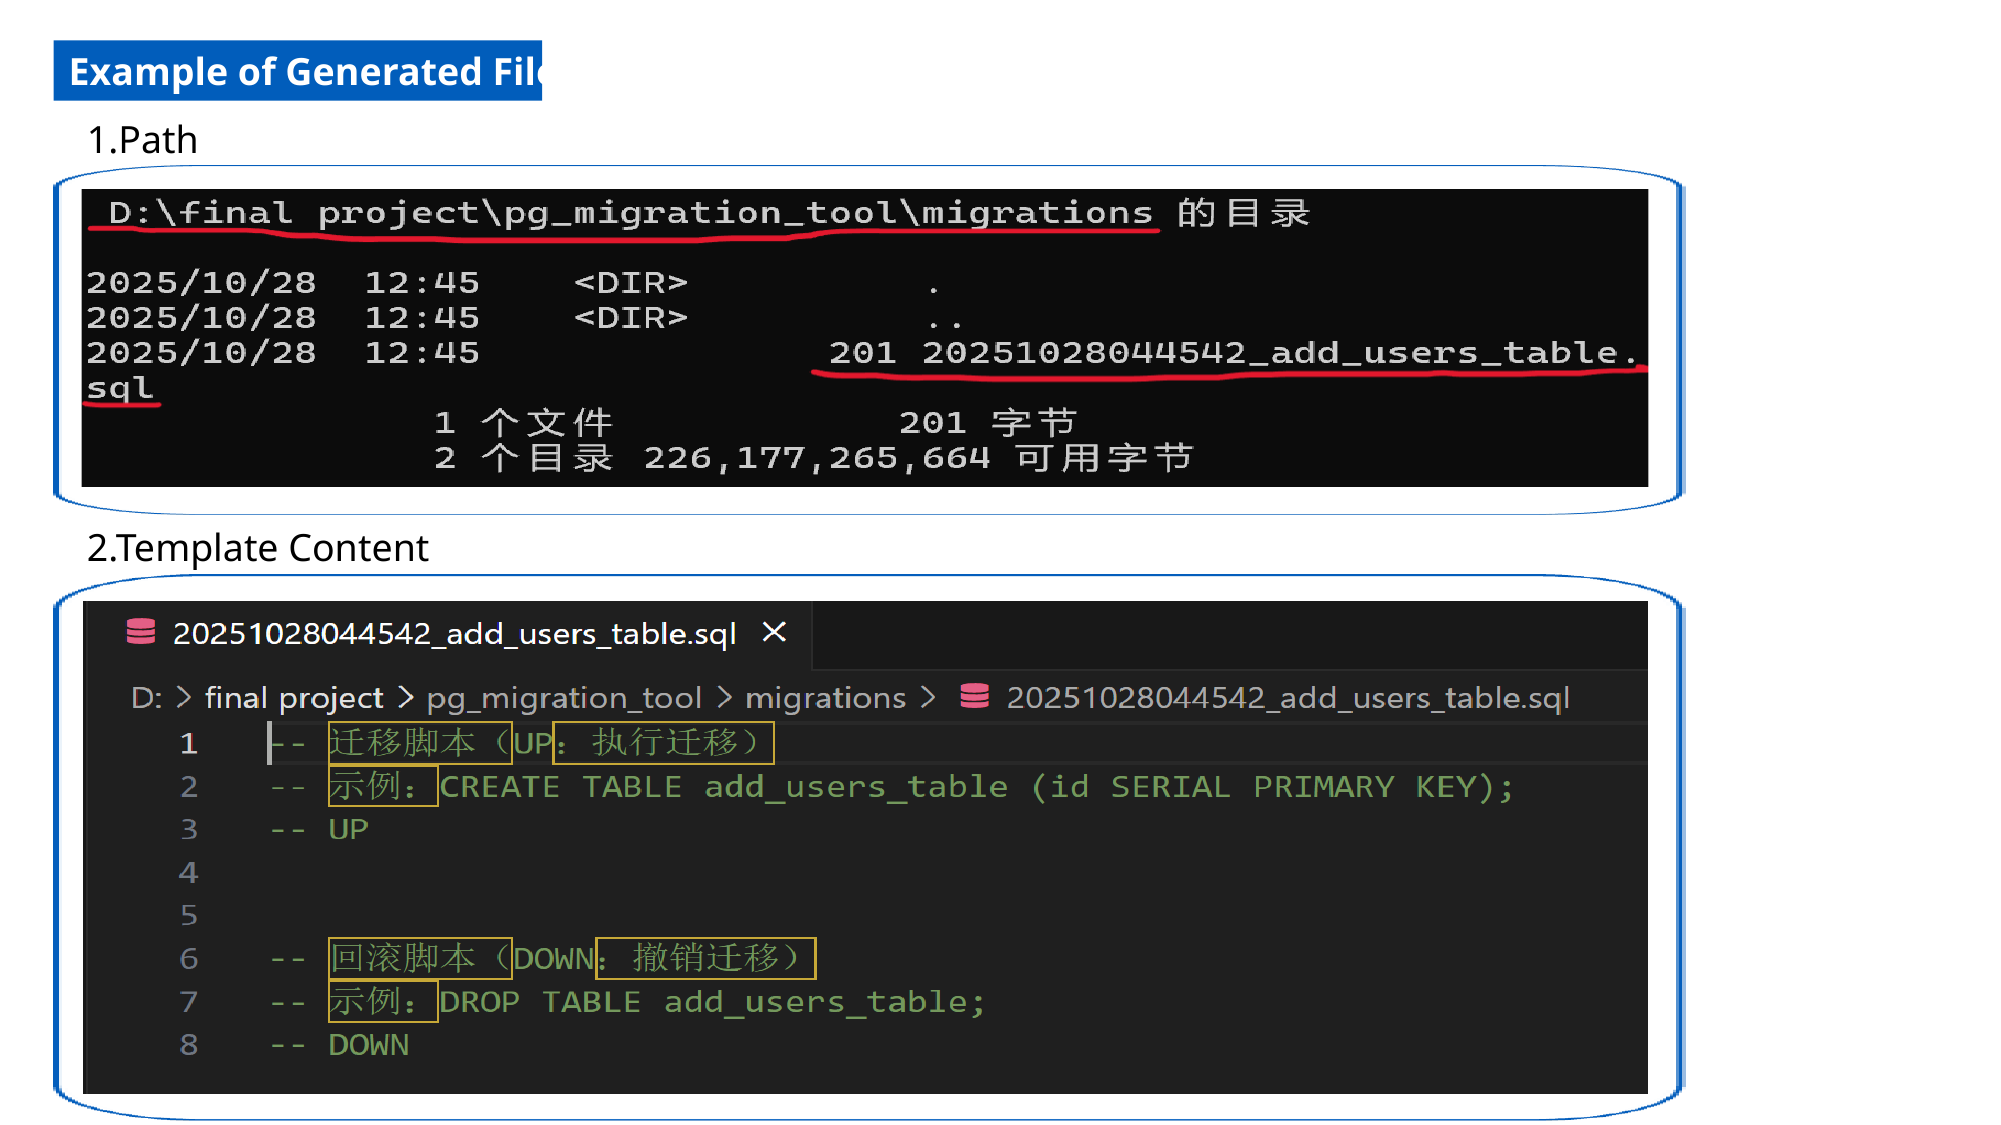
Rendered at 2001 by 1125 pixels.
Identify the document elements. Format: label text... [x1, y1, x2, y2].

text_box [53, 40, 1570, 101]
picture [53, 574, 1686, 1121]
text_box 2.Template Content [72, 517, 521, 574]
text_box 1.Path [72, 108, 253, 165]
picture [53, 165, 1686, 515]
